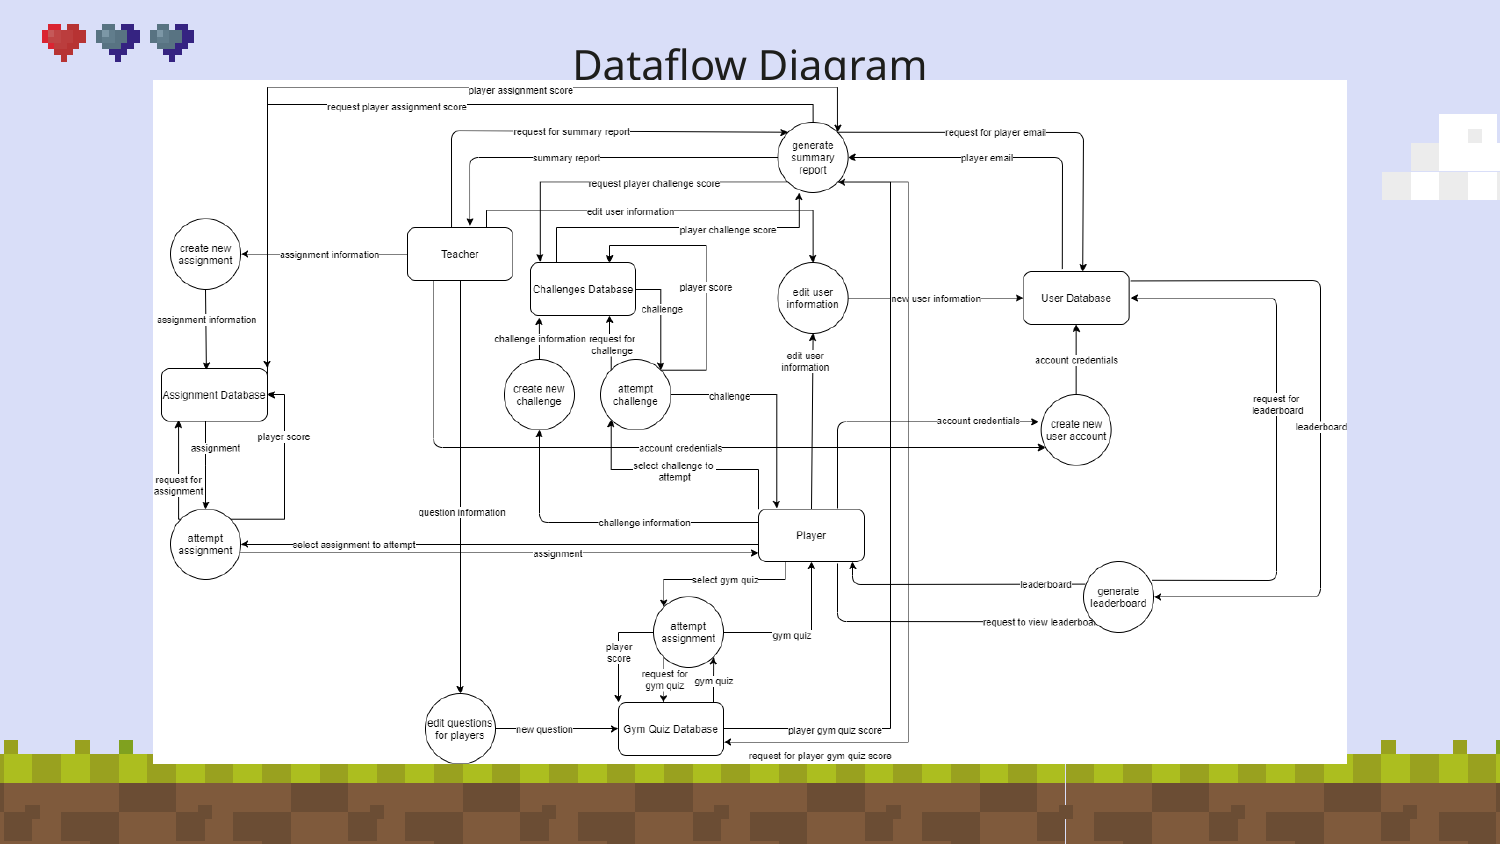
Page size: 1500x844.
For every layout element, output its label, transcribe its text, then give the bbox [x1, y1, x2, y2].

picture [152, 80, 1347, 764]
title Dataflow Diagram [324, 17, 1176, 78]
